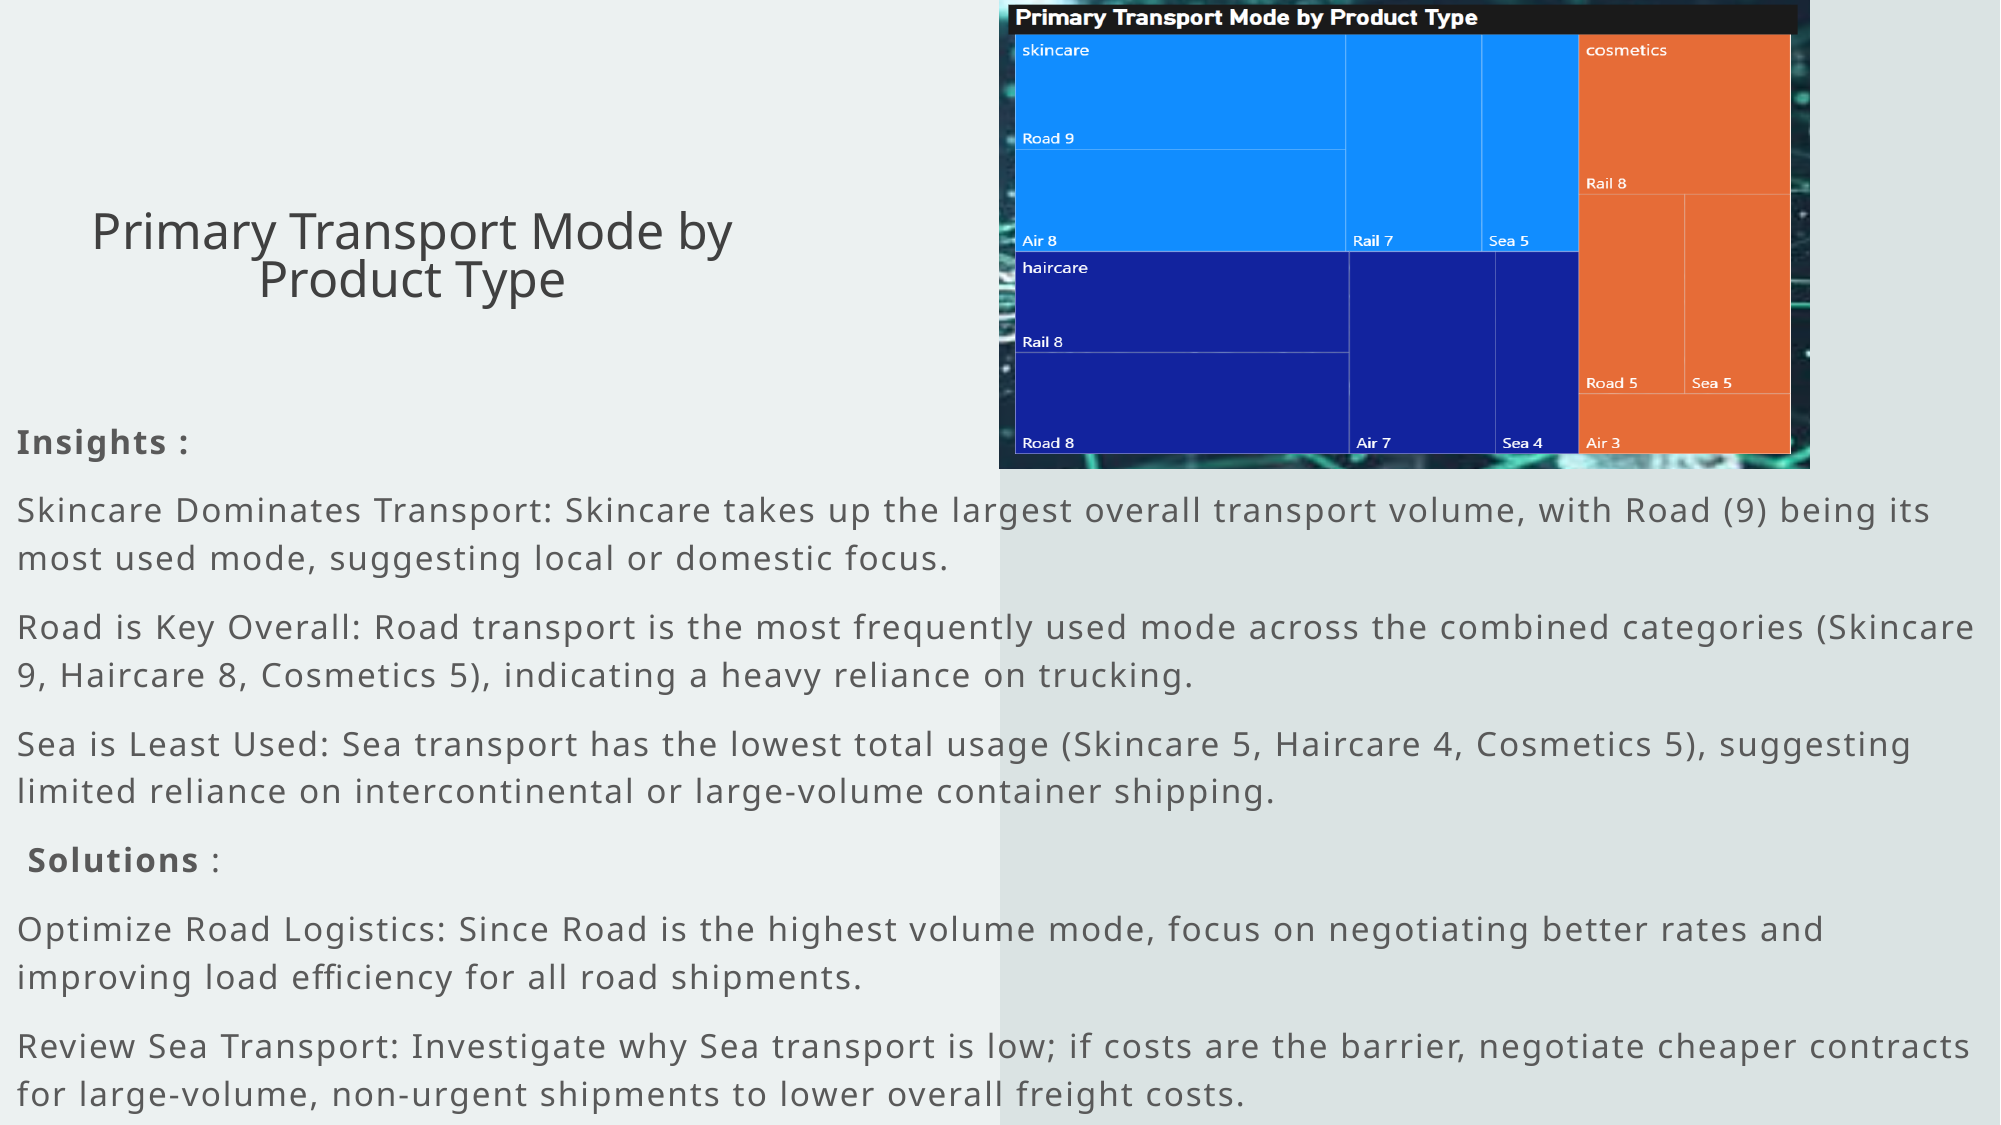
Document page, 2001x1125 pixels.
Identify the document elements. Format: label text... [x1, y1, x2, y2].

title Primary Transport Mode by Product Type [14, 132, 811, 315]
picture [999, 0, 1810, 469]
subtitle Insights : Skincare Dominates Transport: Skincare takes up the largest overall transport volume, with Road (9) being its most used mode, suggesting local or domestic focus. Road is Key Overall: Road transport is the most frequently used mode across the combined categories (Skincare 9, Haircare 8, Cosmetics 5), indicating a heavy reliance on trucking. Sea is Least Used: Sea transport has the lowest total usage (Skincare 5, Haircare 4, Cosmetics 5), suggesting limited reliance on intercontinental or large-volume container shipping. Solutions : Optimize Road Logistics: Since Road is the highest volume mode, focus on negotiating better rates and improving load efficiency for all road shipments. Review Sea Transport: Investigate why Sea transport is low; if costs are the barrier, negotiate cheaper contracts for large-volume, non-urgent shipments to lower overall freight costs. [1, 405, 2000, 1125]
